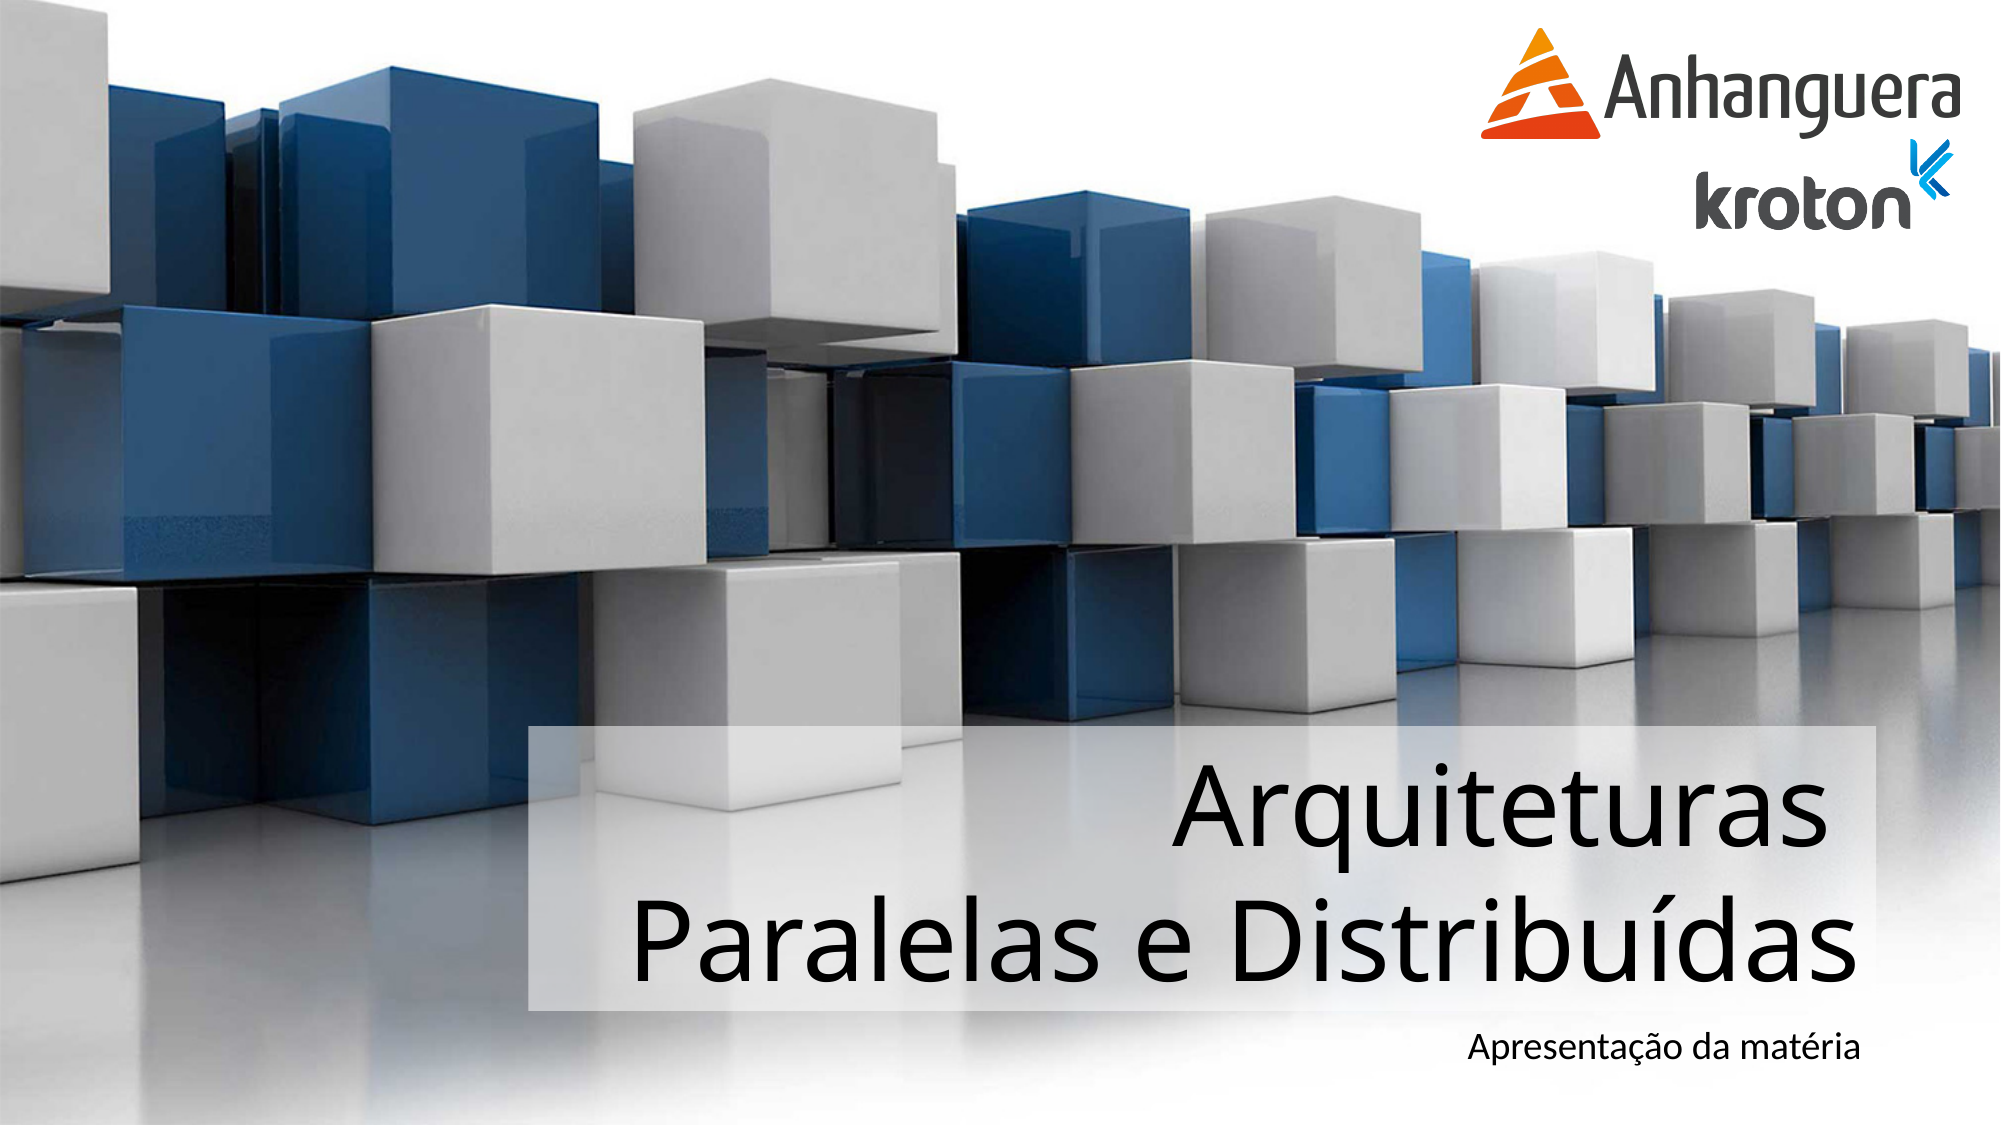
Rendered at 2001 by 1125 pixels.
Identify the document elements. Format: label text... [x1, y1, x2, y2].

picture [0, 0, 2001, 1125]
text_box Apresentação da matéria [934, 1013, 1877, 1075]
text_box Arquiteturas Paralelas e Distribuídas [528, 726, 1877, 1011]
